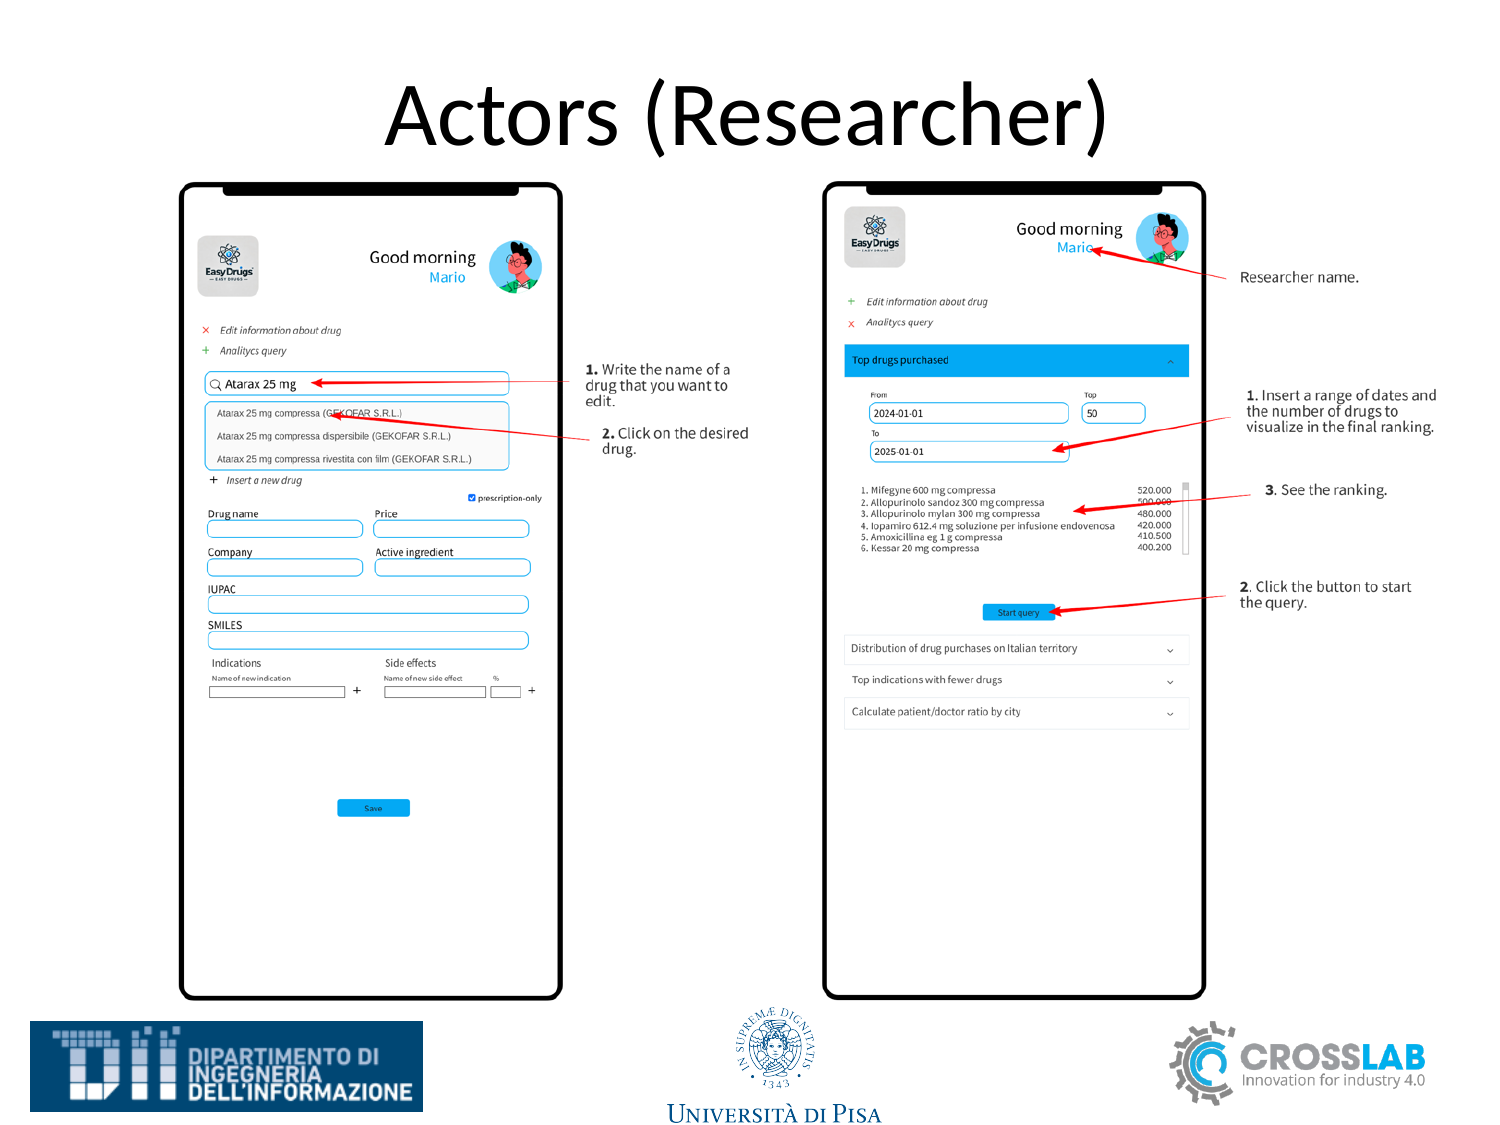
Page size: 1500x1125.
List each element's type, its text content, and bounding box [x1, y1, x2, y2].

title Actors (Researcher) [30, 14, 1468, 203]
picture [30, 1021, 423, 1112]
picture [1169, 1021, 1425, 1106]
picture [813, 178, 1444, 1001]
picture [173, 178, 763, 1001]
picture [667, 1007, 882, 1123]
